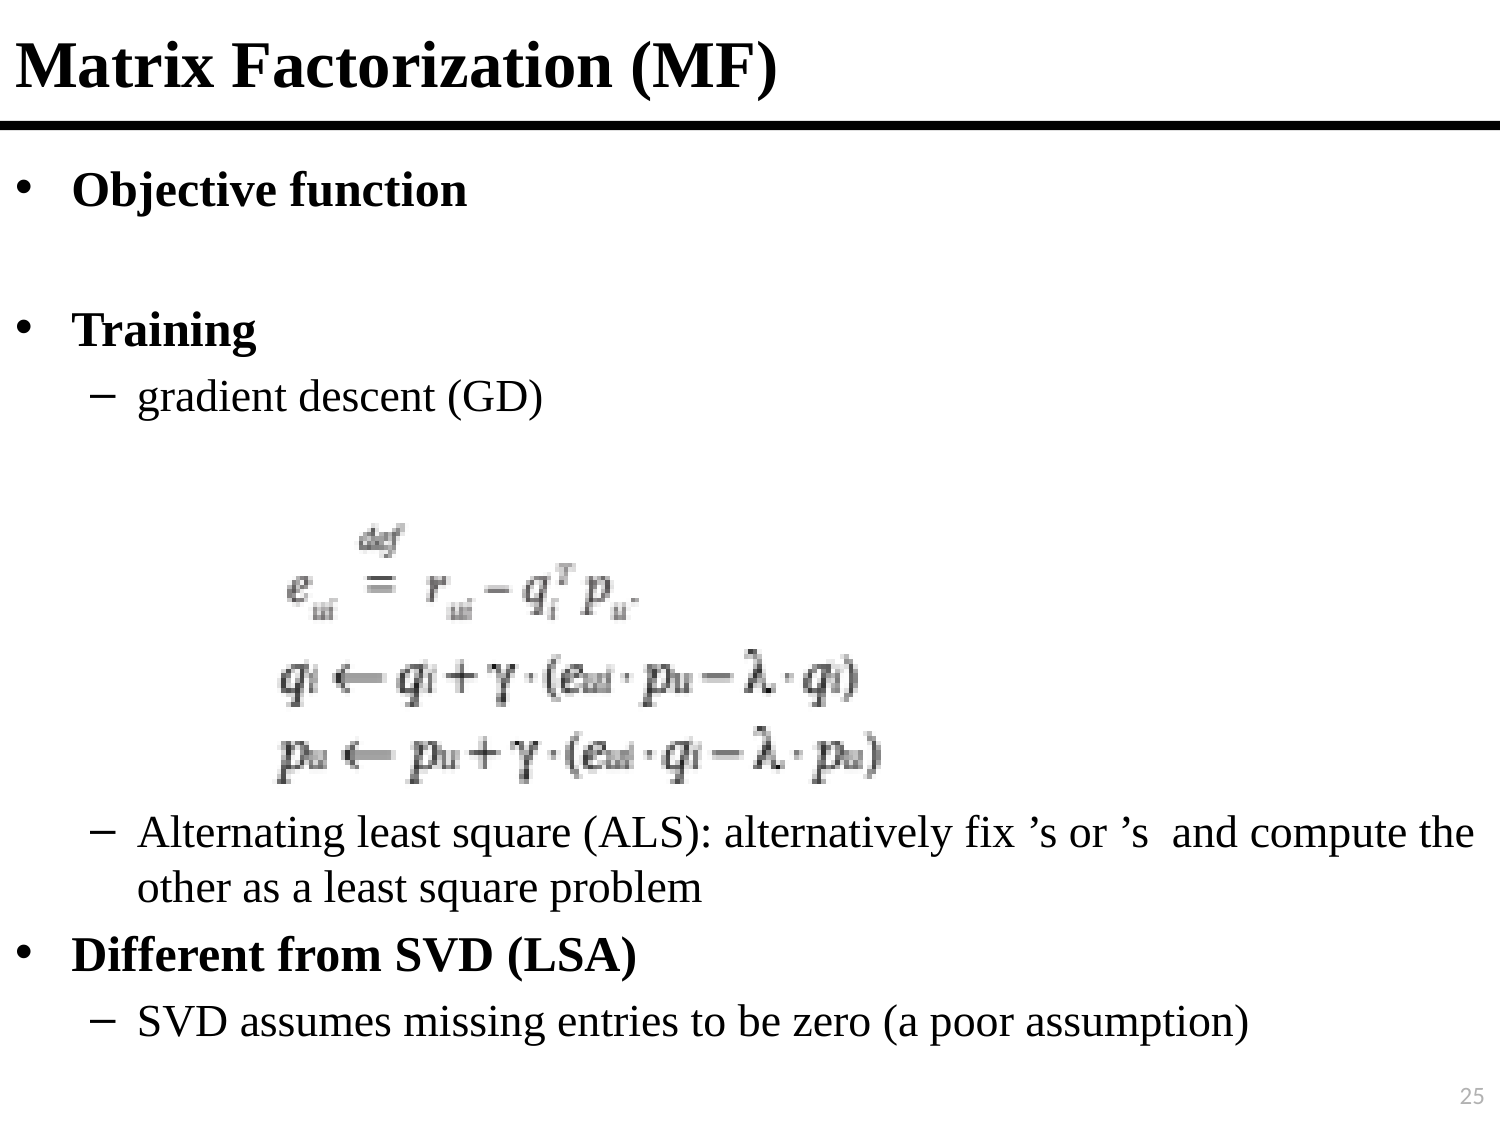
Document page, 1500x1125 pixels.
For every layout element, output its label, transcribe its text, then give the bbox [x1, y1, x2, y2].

title Matrix Factorization (MF) [0, 1, 1500, 120]
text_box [259, 514, 914, 804]
slide_number 25 [1162, 1065, 1500, 1125]
